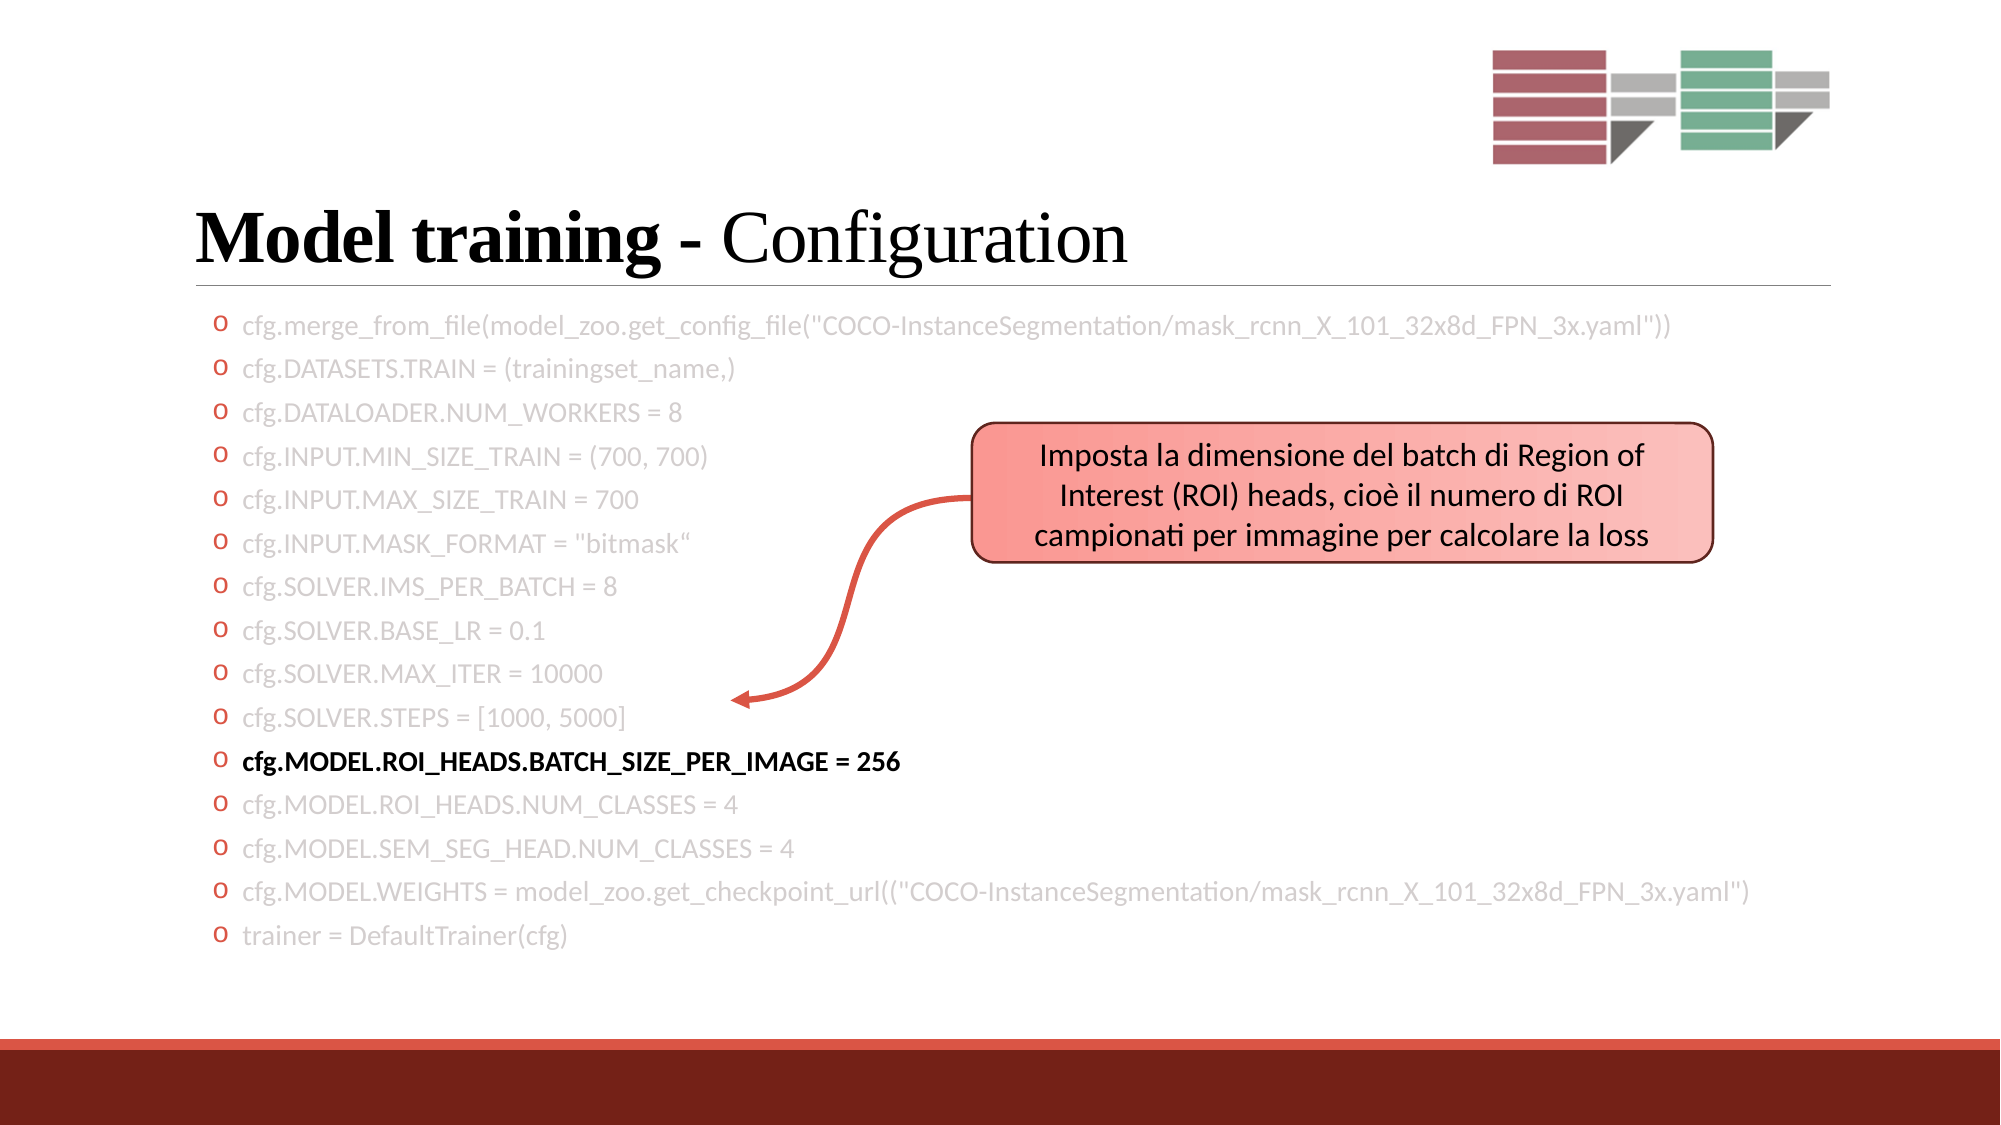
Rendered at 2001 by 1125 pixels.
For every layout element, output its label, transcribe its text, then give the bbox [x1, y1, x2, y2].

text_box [729, 422, 1714, 701]
title Model training - Configuration [180, 47, 1491, 285]
list cfg.merge_from_file(model_zoo.get_config_file("COCO-InstanceSegmentation/mask_rcnn_X_101_32x8d_FPN_3x.yaml")) cfg.DATASETS.TRAIN = (trainingset_name,) cfg.DATALOADER.NUM_WORKERS = 8 cfg.INPUT.MIN_SIZE_TRAIN = (700, 700) cfg.INPUT.MAX_SIZE_TRAIN = 700 cfg.INPUT.MASK_FORMAT = "bitmask“ cfg.SOLVER.IMS_PER_BATCH = 8 cfg.SOLVER.BASE_LR = 0.1 cfg.SOLVER.MAX_ITER = 10000 cfg.SOLVER.STEPS = [1000, 5000] cfg.MODEL.ROI_HEADS.BATCH_SIZE_PER_IMAGE = 256 cfg.MODEL.ROI_HEADS.NUM_CLASSES = 4 cfg.MODEL.SEM_SEG_HEAD.NUM_CLASSES = 4 cfg.MODEL.WEIGHTS = model_zoo.get_checkpoint_url(("COCO-InstanceSegmentation/mask_rcnn_X_101_32x8d_FPN_3x.yaml") trainer = DefaultTrainer(cfg) [180, 302, 1830, 963]
title Model testing – Intersection Over Union [1491, 47, 1830, 168]
